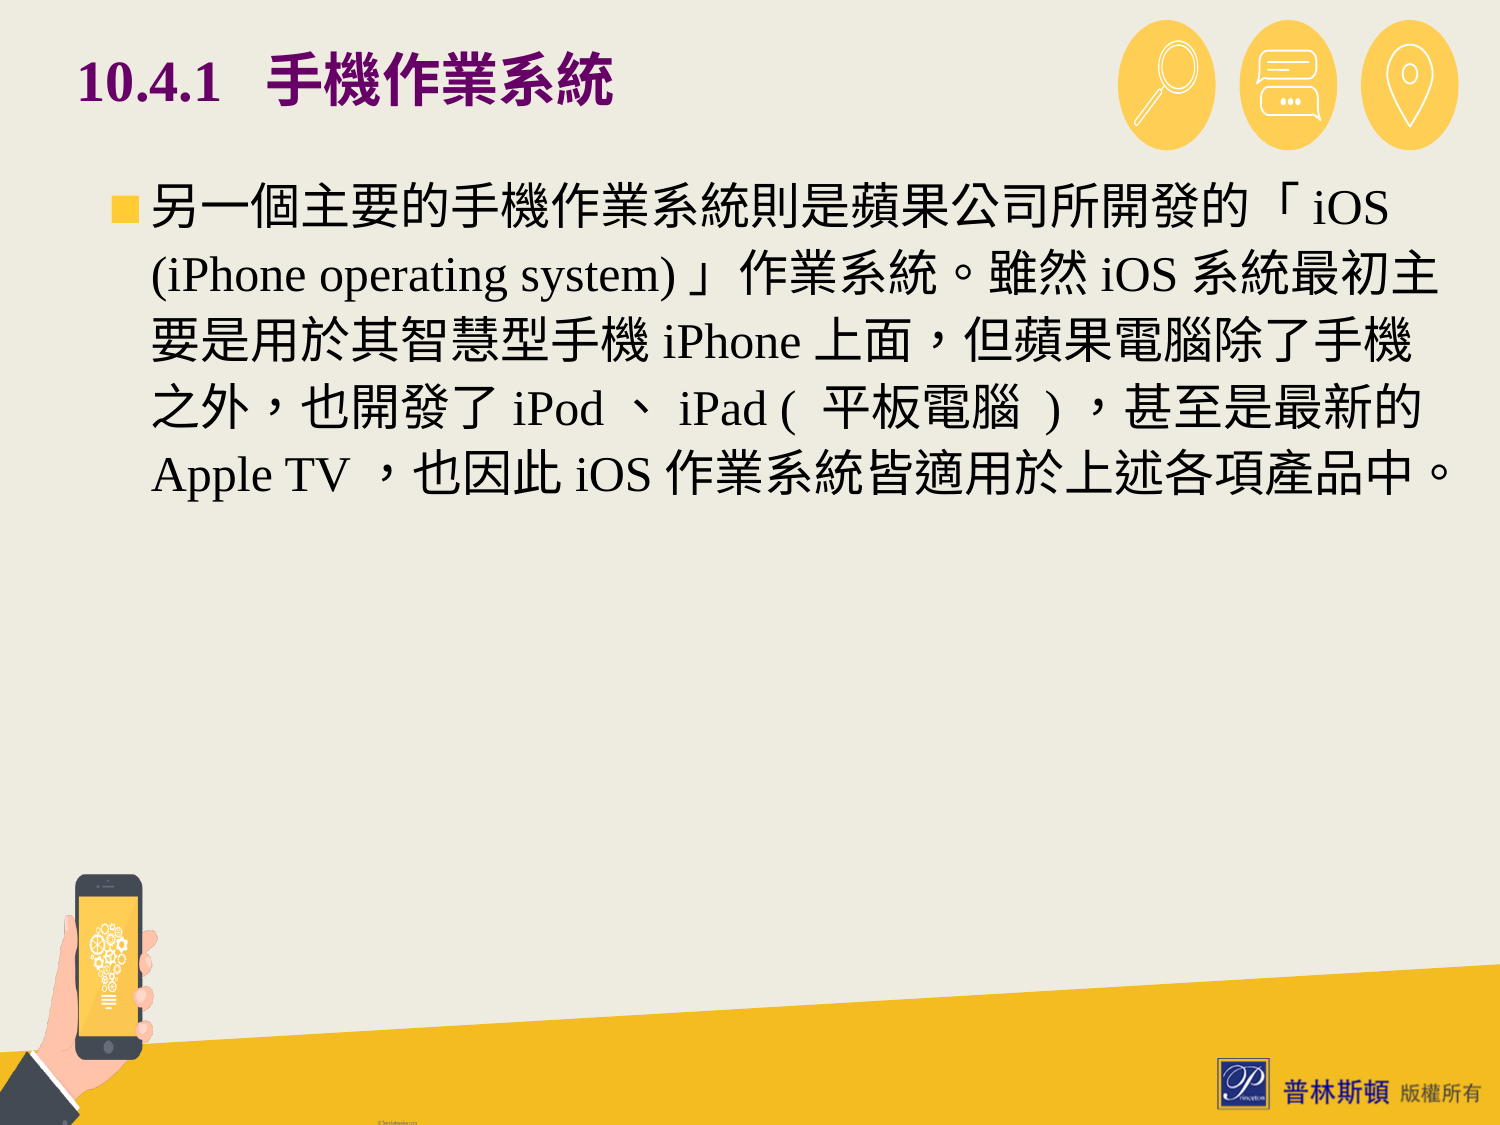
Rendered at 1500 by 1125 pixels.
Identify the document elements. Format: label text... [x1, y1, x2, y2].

picture [1217, 1058, 1500, 1125]
picture [103, 187, 139, 223]
picture [0, 811, 420, 1125]
list 另一個主要的手機作業系統則是蘋果公司所開發的「iOS (iPhone operating system)」作業系統。雖然iOS系統最初主要是用於其智慧型手機iPhone上面，但蘋果電腦除了手機之外，也開發了iPod、iPad ( 平板電腦 )，甚至是最新的Apple TV，也因此iOS作業系統皆適用於上述各項產品中。 [76, 160, 1459, 1059]
title 10.4.1 手機作業系統 [76, 19, 1459, 114]
